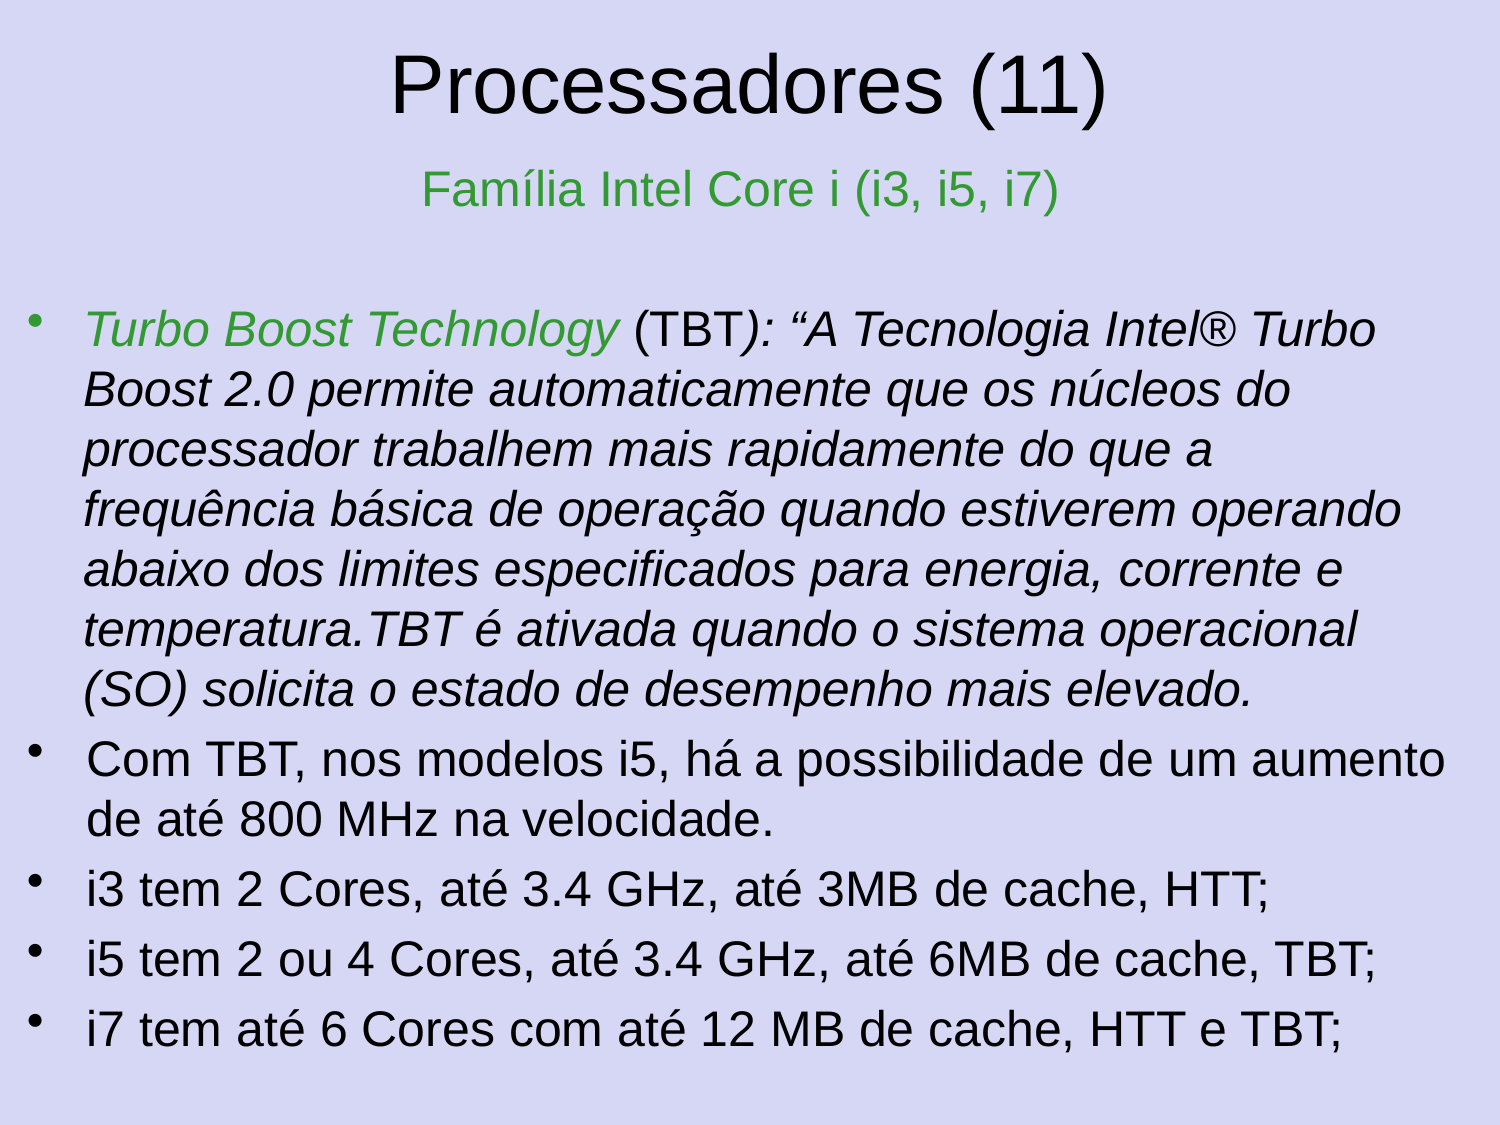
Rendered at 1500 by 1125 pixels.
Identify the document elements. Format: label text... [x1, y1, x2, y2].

title Processadores (11) [111, 0, 1388, 148]
list Família Intel Core i (i3, i5, i7) Turbo Boost Technology (TBT): “A Tecnologia Intel® Turbo Boost 2.0 permite automaticamente que os núcleos do processador trabalhem mais rapidamente do que a frequência básica de operação quando estiverem operando abaixo dos limites especificados para energia, corrente e temperatura.TBT é ativada quando o sistema operacional (SO) solicita o estado de desempenho mais elevado. Com TBT, nos modelos i5, há a possibilidade de um aumento de até 800 MHz na velocidade. i3 tem 2 Cores, até 3.4 GHz, até 3MB de cache, HTT; i5 tem 2 ou 4 Cores, até 3.4 GHz, até 6MB de cache, TBT; i7 tem até 6 Cores com até 12 MB de cache, HTT e TBT; [11, 148, 1471, 1078]
